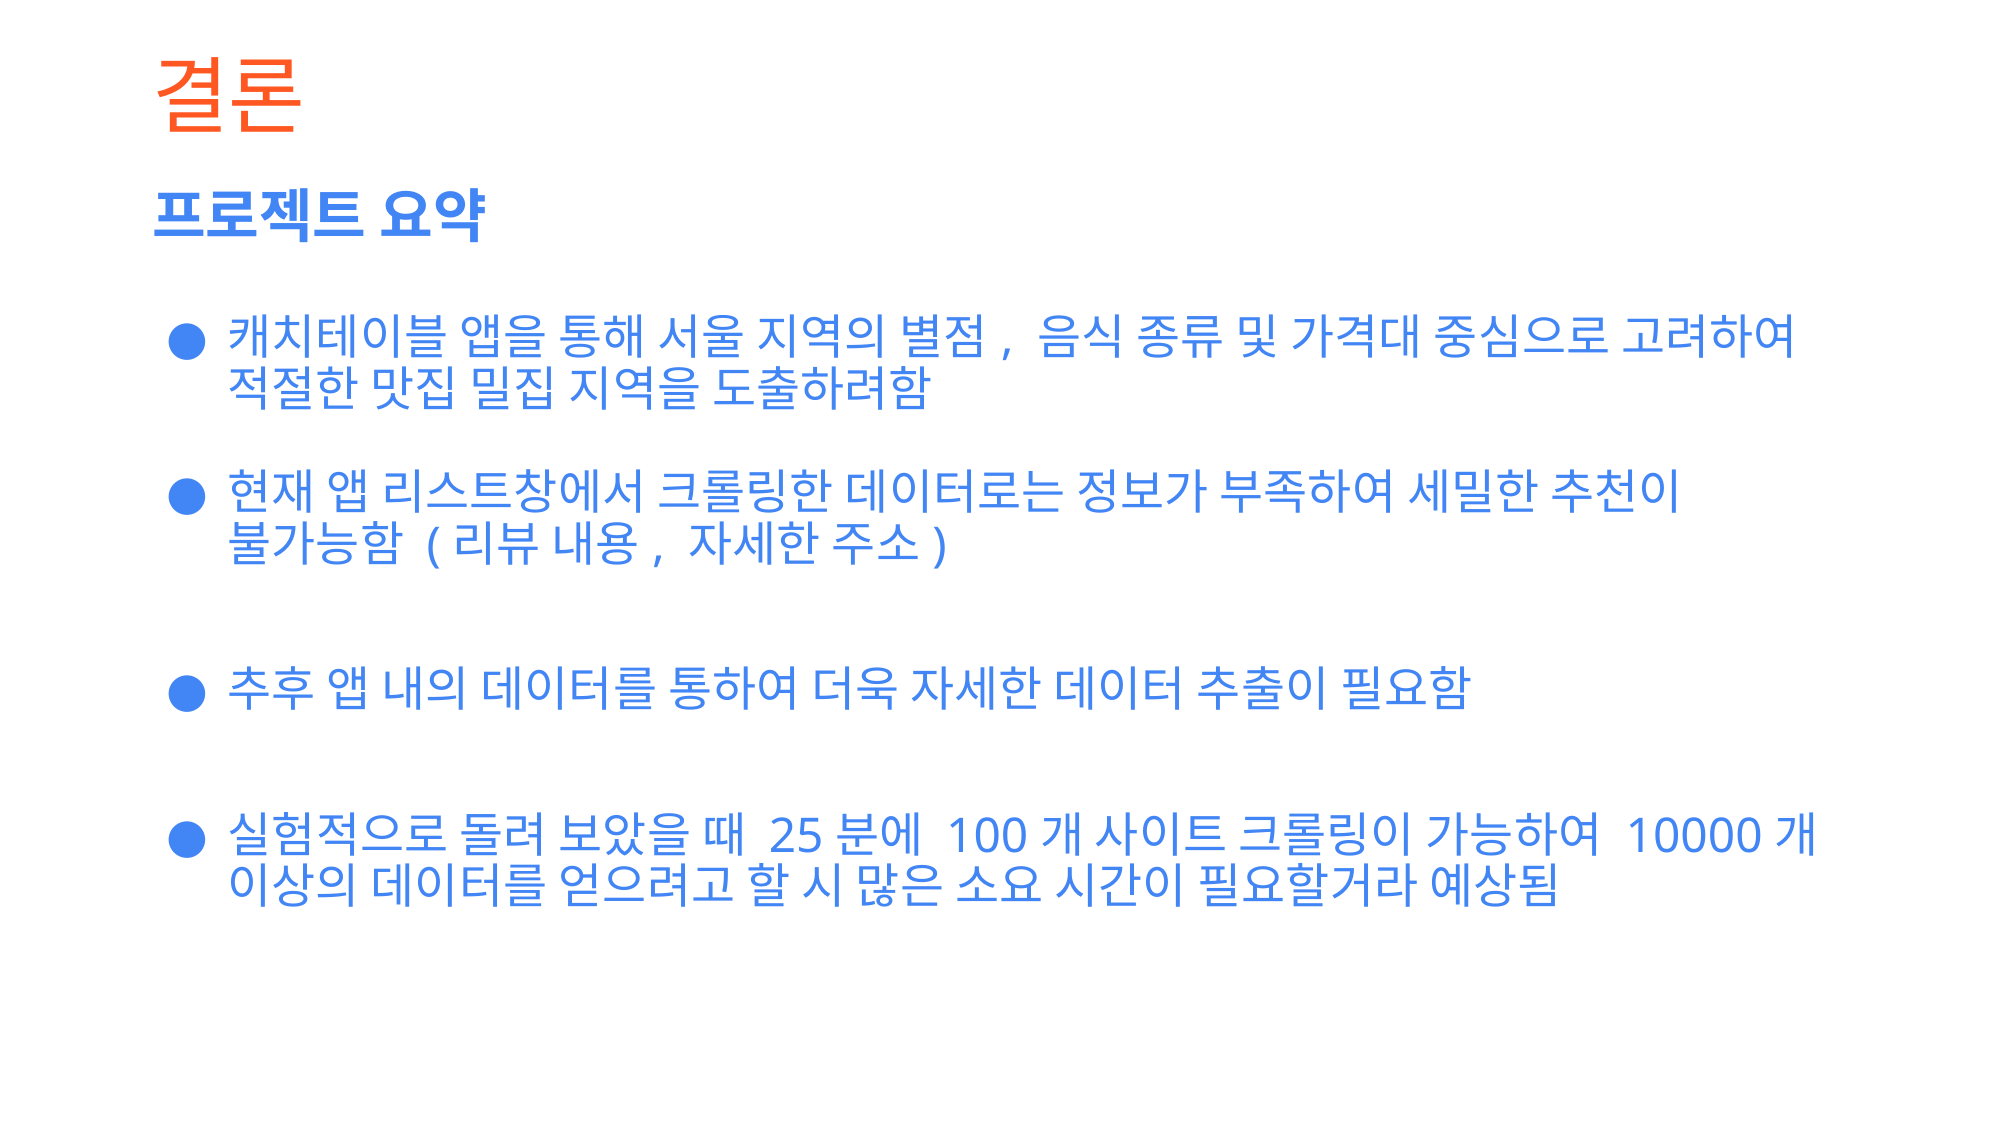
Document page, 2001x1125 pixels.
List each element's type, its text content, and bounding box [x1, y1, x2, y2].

list 프로젝트 요약 캐치테이블 앱을 통해 서울 지역의 별점, 음식 종류 및 가격대 중심으로 고려하여 적절한 맛집 밀집 지역을 도출하려함 현재 앱 리스트창에서 크롤링한 데이터로는 정보가 부족하여 세밀한 추천이 불가능함 (리뷰 내용, 자세한 주소) 추후 앱 내의 데이터를 통하여 더욱 자세한 데이터 추출이 필요함 실험적으로 돌려 보았을 때 25분에 100개 사이트 크롤링이 가능하여 10000개 이상의 데이터를 얻으려고 할 시 많은 소요 시간이 필요할거라 예상됨 [137, 179, 1863, 1108]
title 결론 [137, 20, 1863, 179]
